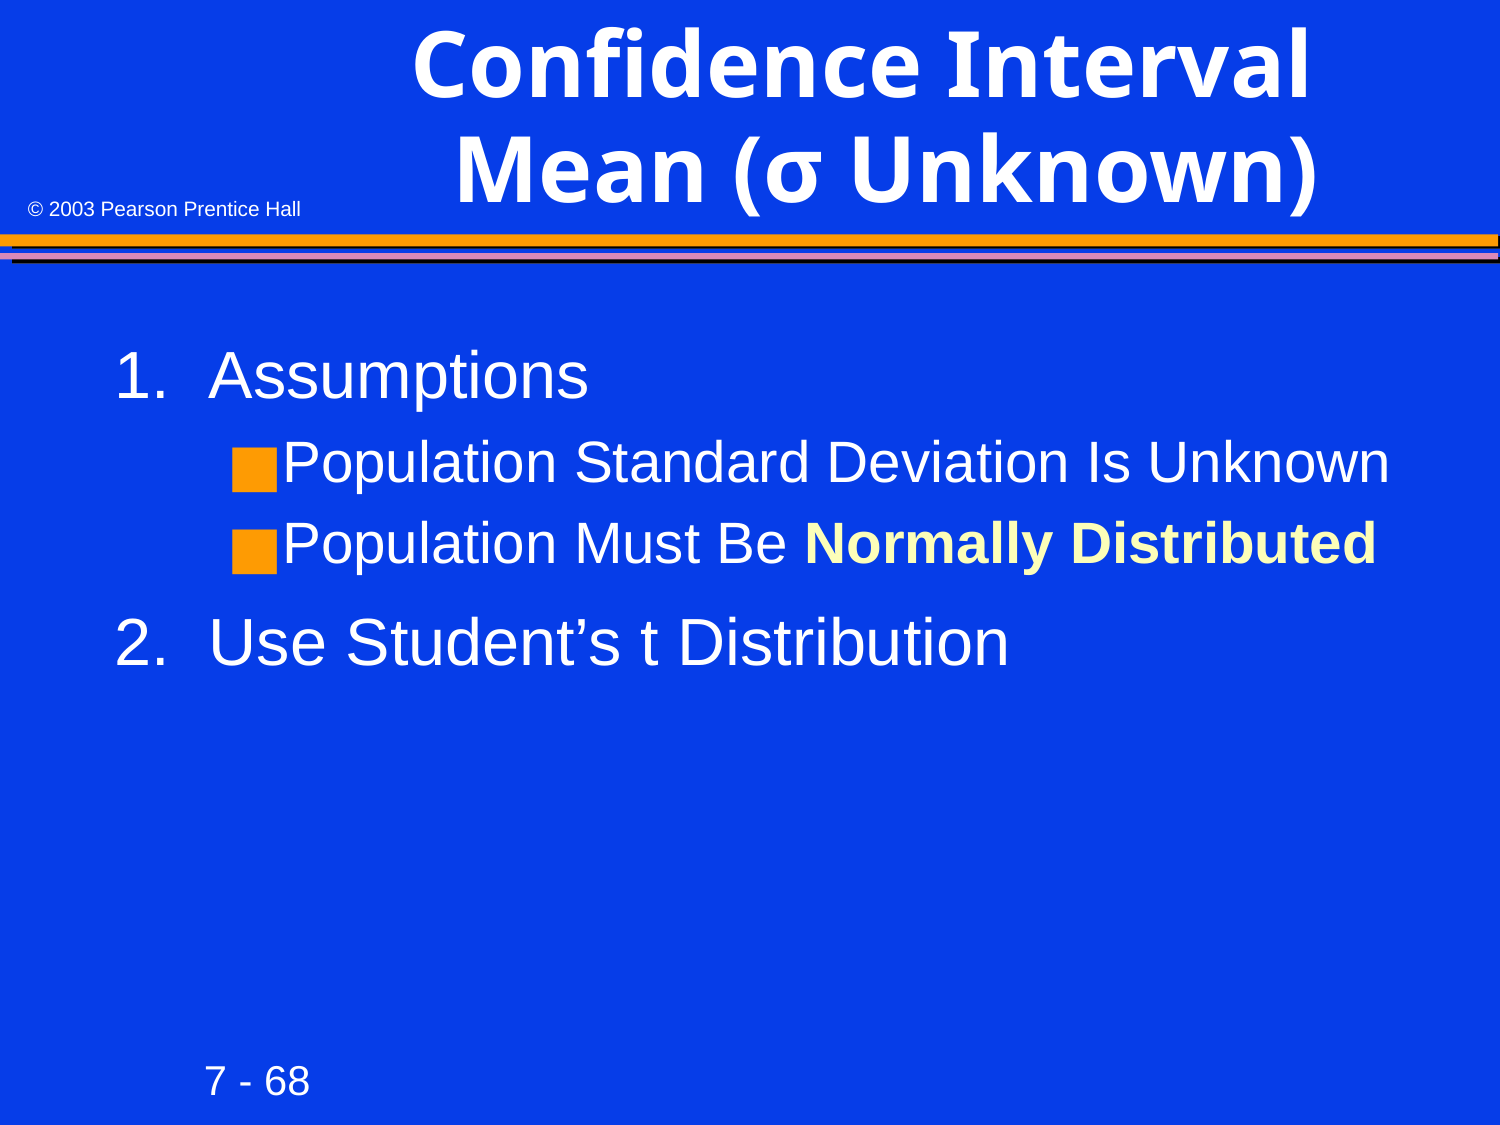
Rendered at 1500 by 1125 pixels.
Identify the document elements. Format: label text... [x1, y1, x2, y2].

title Confidence Interval Mean (σ Unknown) [249, 24, 1498, 213]
list 1. Assumptions Population Standard Deviation Is Unknown Population Must Be Normally Distributed 2. Use Student’s t Distribution [99, 324, 1455, 1000]
